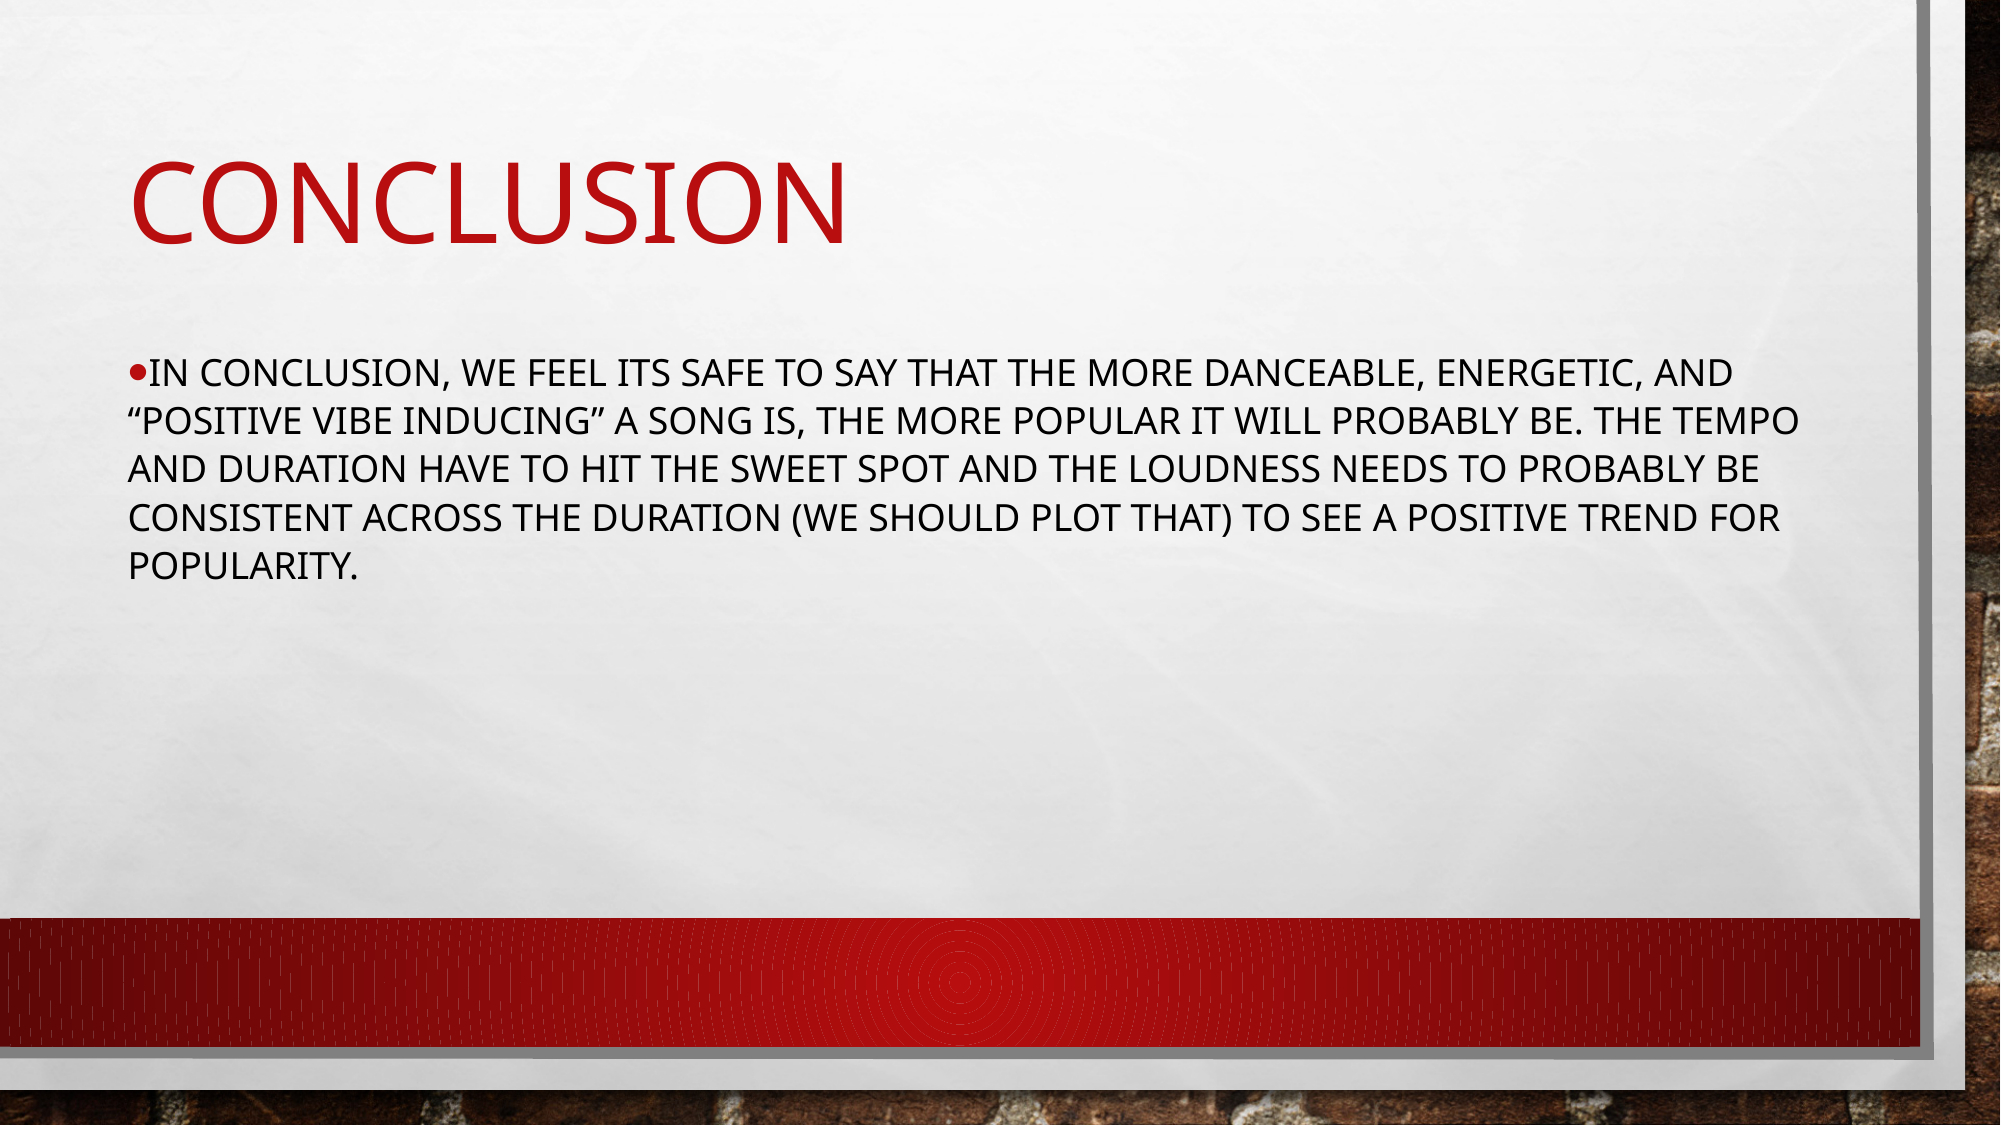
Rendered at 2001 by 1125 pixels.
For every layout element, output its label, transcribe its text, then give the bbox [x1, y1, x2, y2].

list In conclusion, we feel its safe to say that the more danceable, energetic, and “positive vibe inducing” a song is, the more popular it will probably be. The tempo and duration have to hit the sweet spot and the loudness needs to probably be consistent across the duration (we should plot that) to see a positive trend for popularity. [112, 338, 1818, 882]
picture [0, 0, 2000, 1125]
title conclusion [112, 112, 1818, 302]
